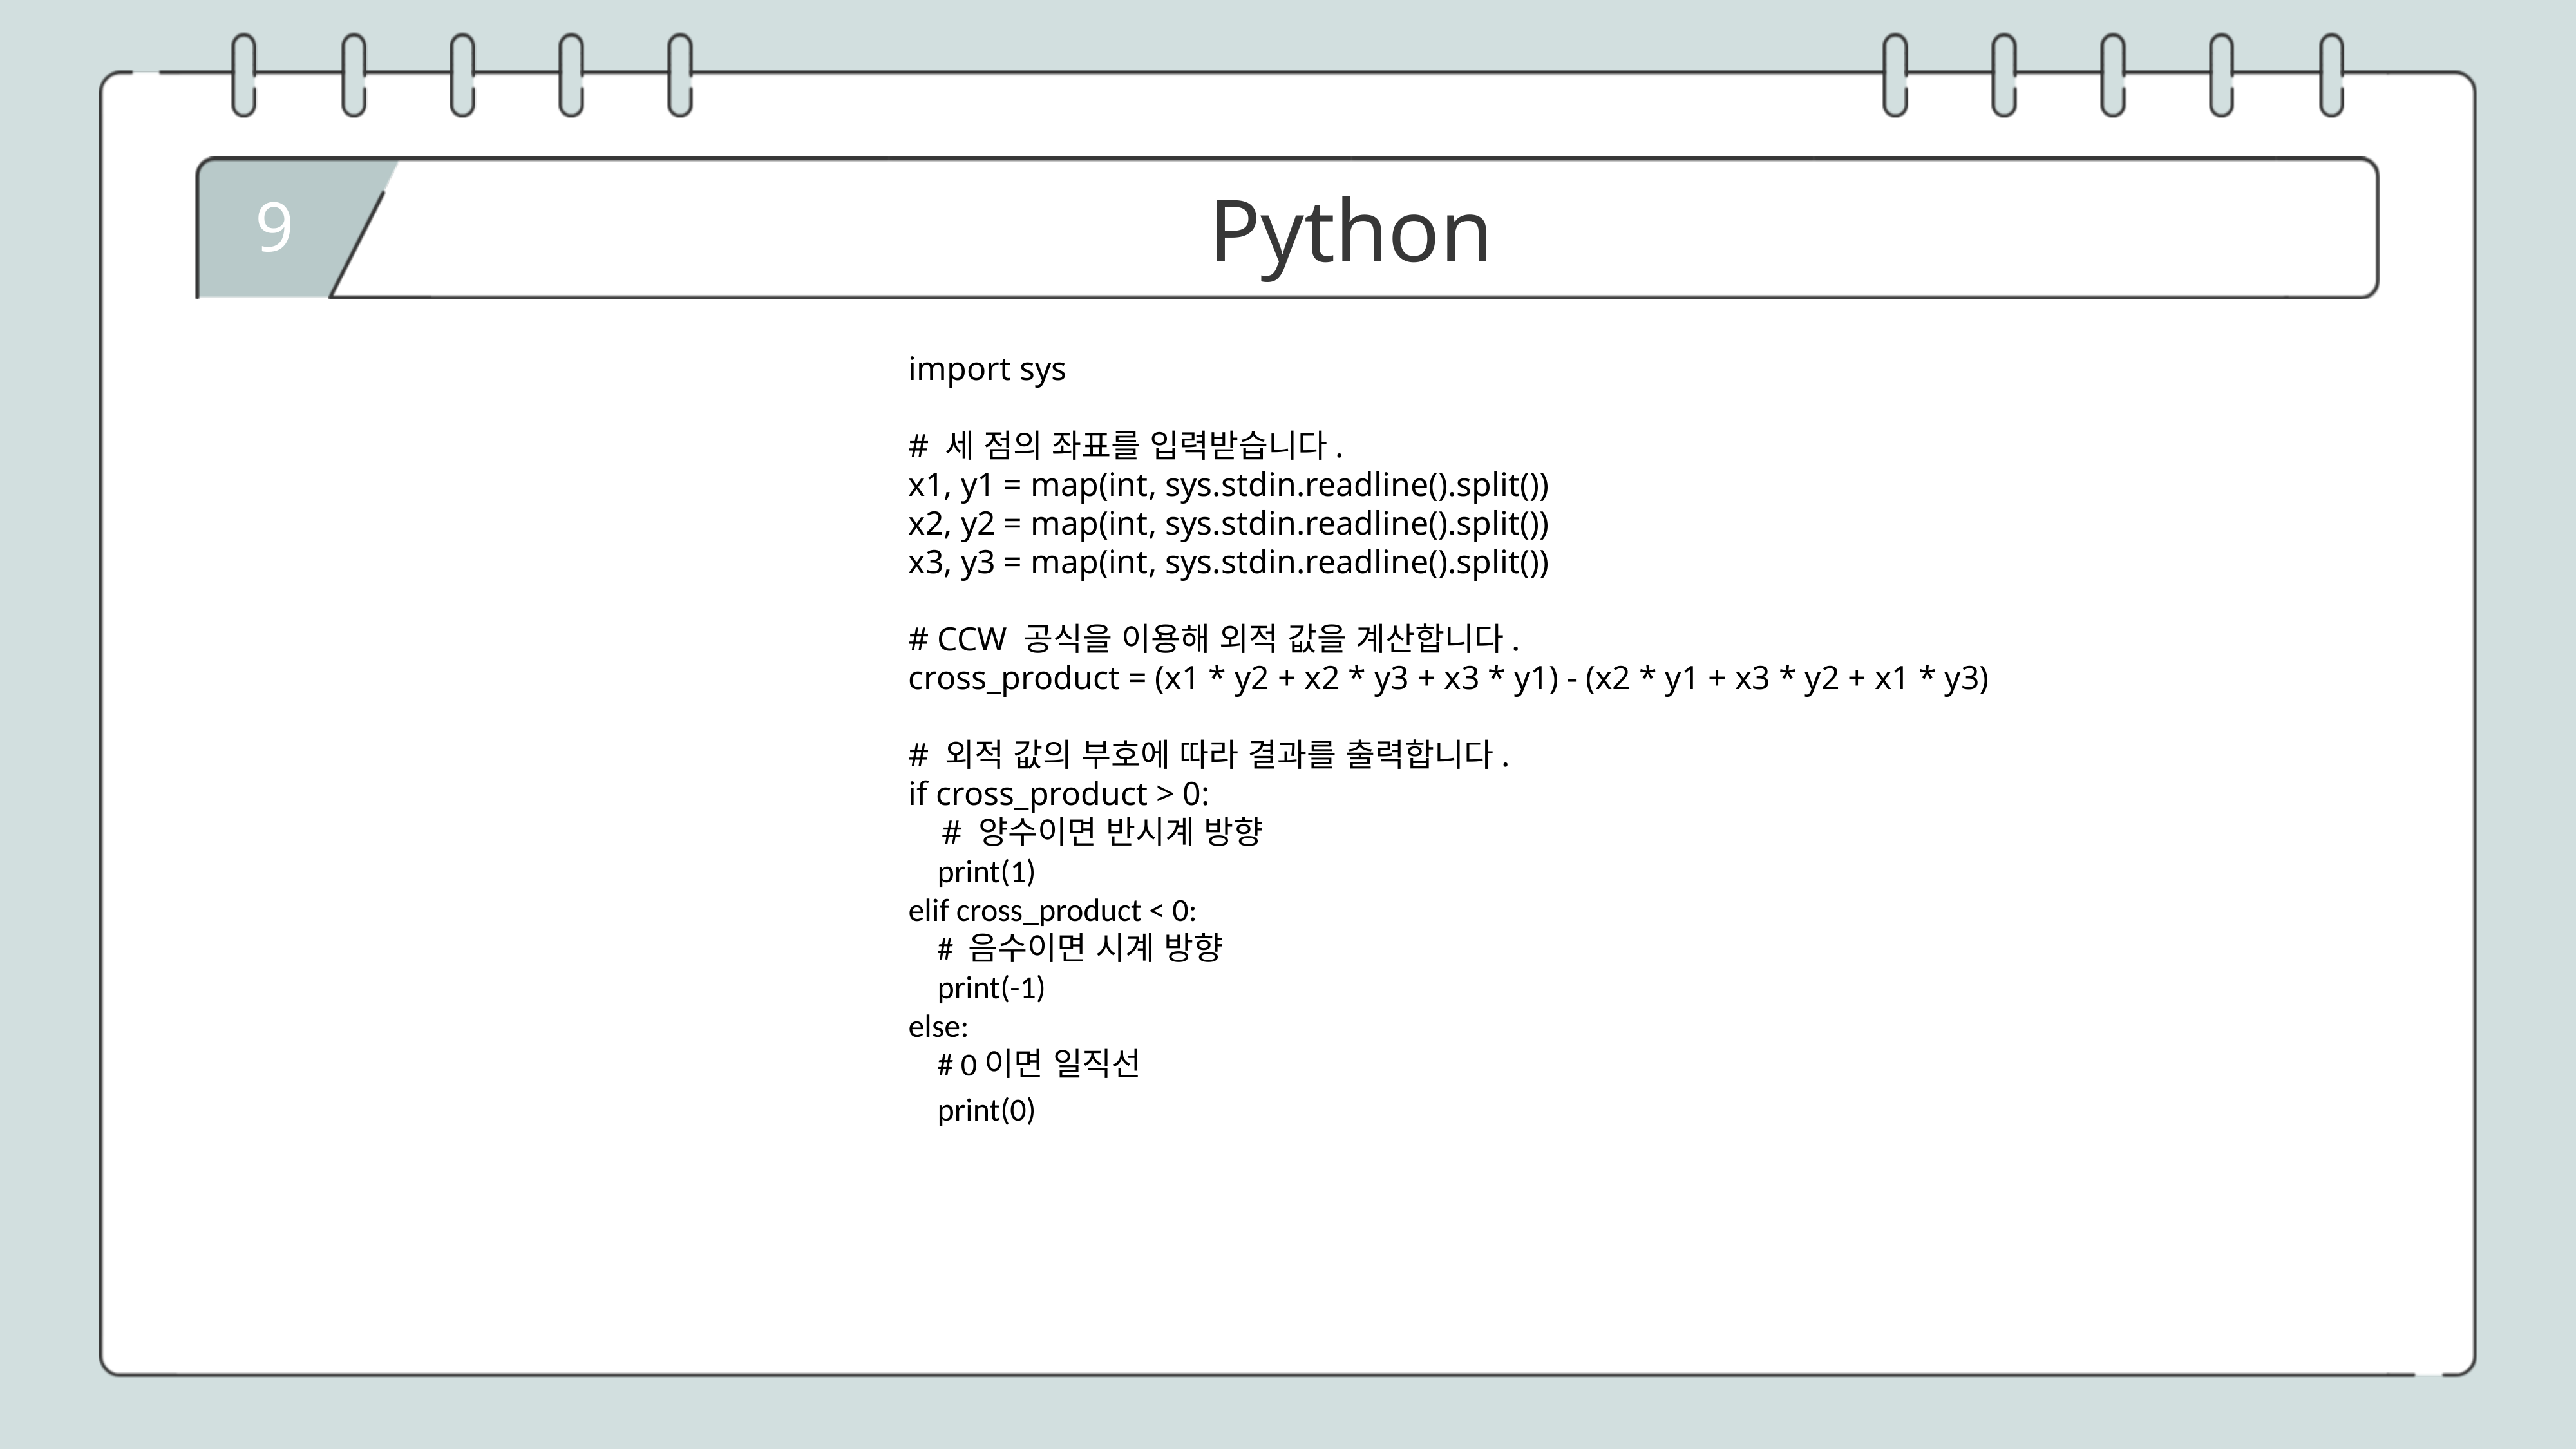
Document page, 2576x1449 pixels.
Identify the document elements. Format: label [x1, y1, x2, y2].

picture [97, 32, 2479, 1379]
